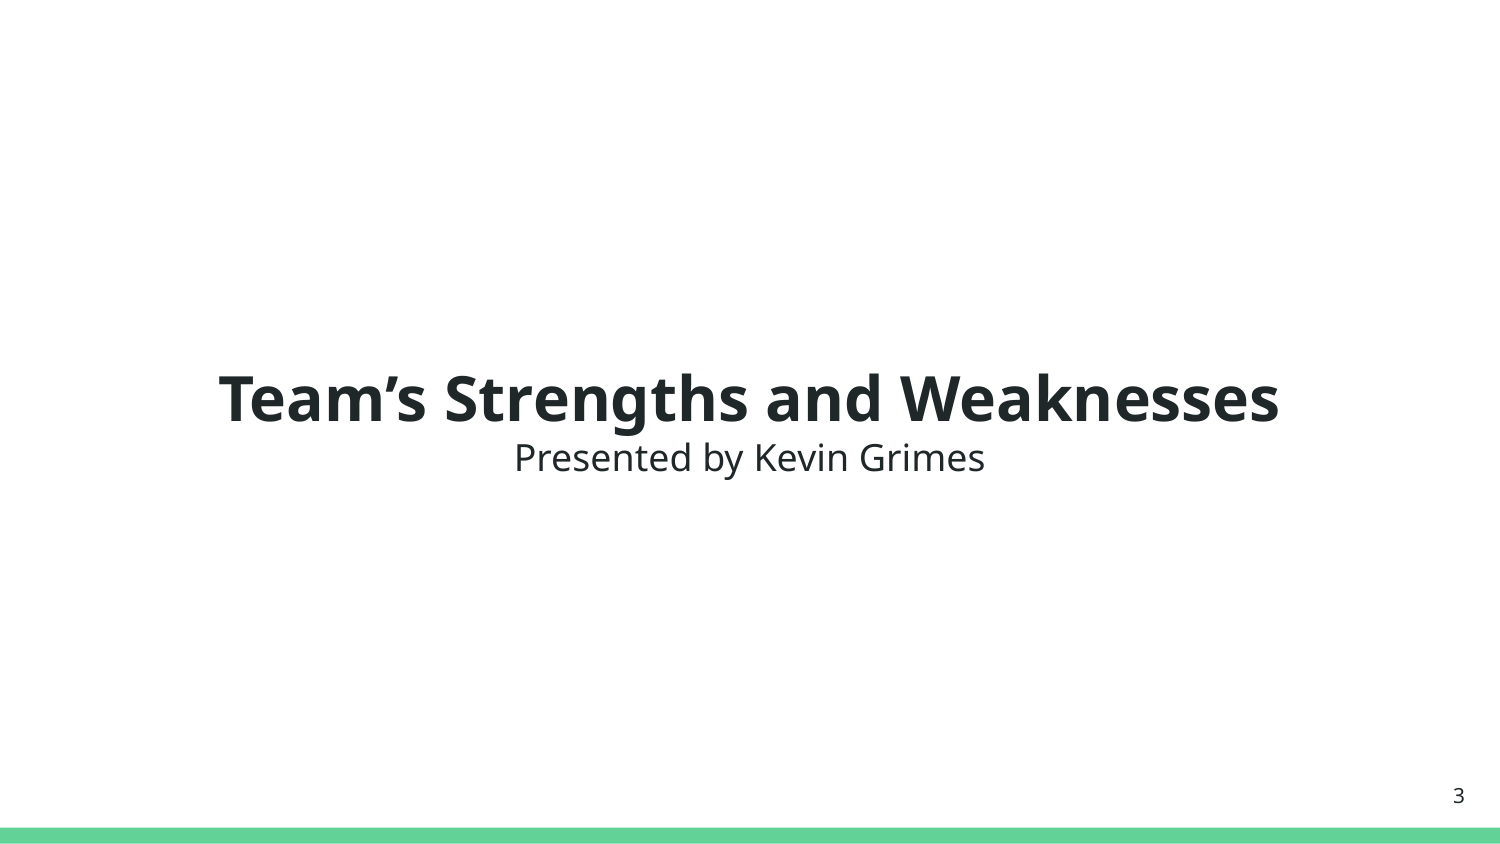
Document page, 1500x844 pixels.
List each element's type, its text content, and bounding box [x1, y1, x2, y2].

slide_number ‹#› [1389, 764, 1480, 830]
title Team’s Strengths and Weaknesses Presented by Kevin Grimes [51, 343, 1449, 438]
